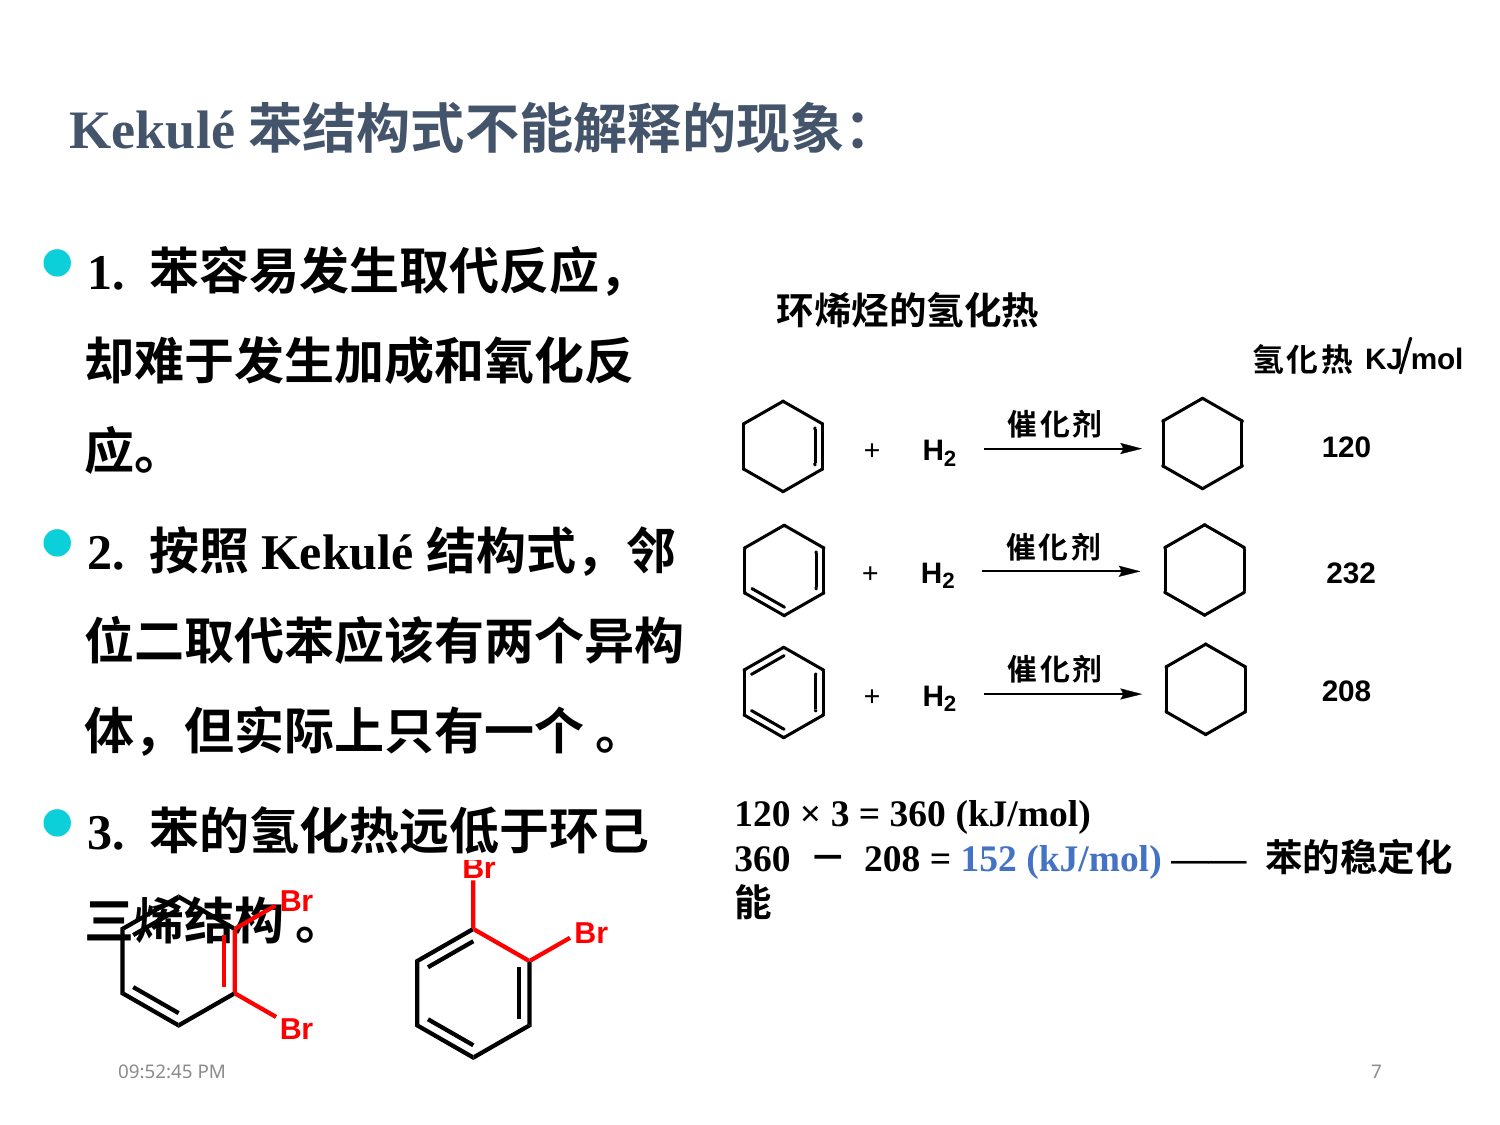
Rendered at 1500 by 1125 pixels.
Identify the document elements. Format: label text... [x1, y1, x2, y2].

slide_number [103, 1042, 441, 1103]
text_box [116, 860, 613, 1075]
text_box Kekulé苯结构式不能解释的现象： [54, 87, 941, 163]
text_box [737, 336, 1468, 750]
text_box 1. 苯容易发生取代反应，却难于发生加成和氧化反应。 2. 按照Kekulé结构式，邻位二取代苯应该有两个异构体，但实际上只有一个 。 3. 苯的氢化热远低于环己三烯结构 。 [24, 202, 704, 875]
slide_number 7 [1059, 1042, 1397, 1103]
text_box 120 × 3 = 360 (kJ/mol) 360 － 208 = 152 (kJ/mol) —— 苯的稳定化能 [719, 781, 1488, 932]
text_box 环烯烃的氢化热 [762, 280, 1055, 336]
